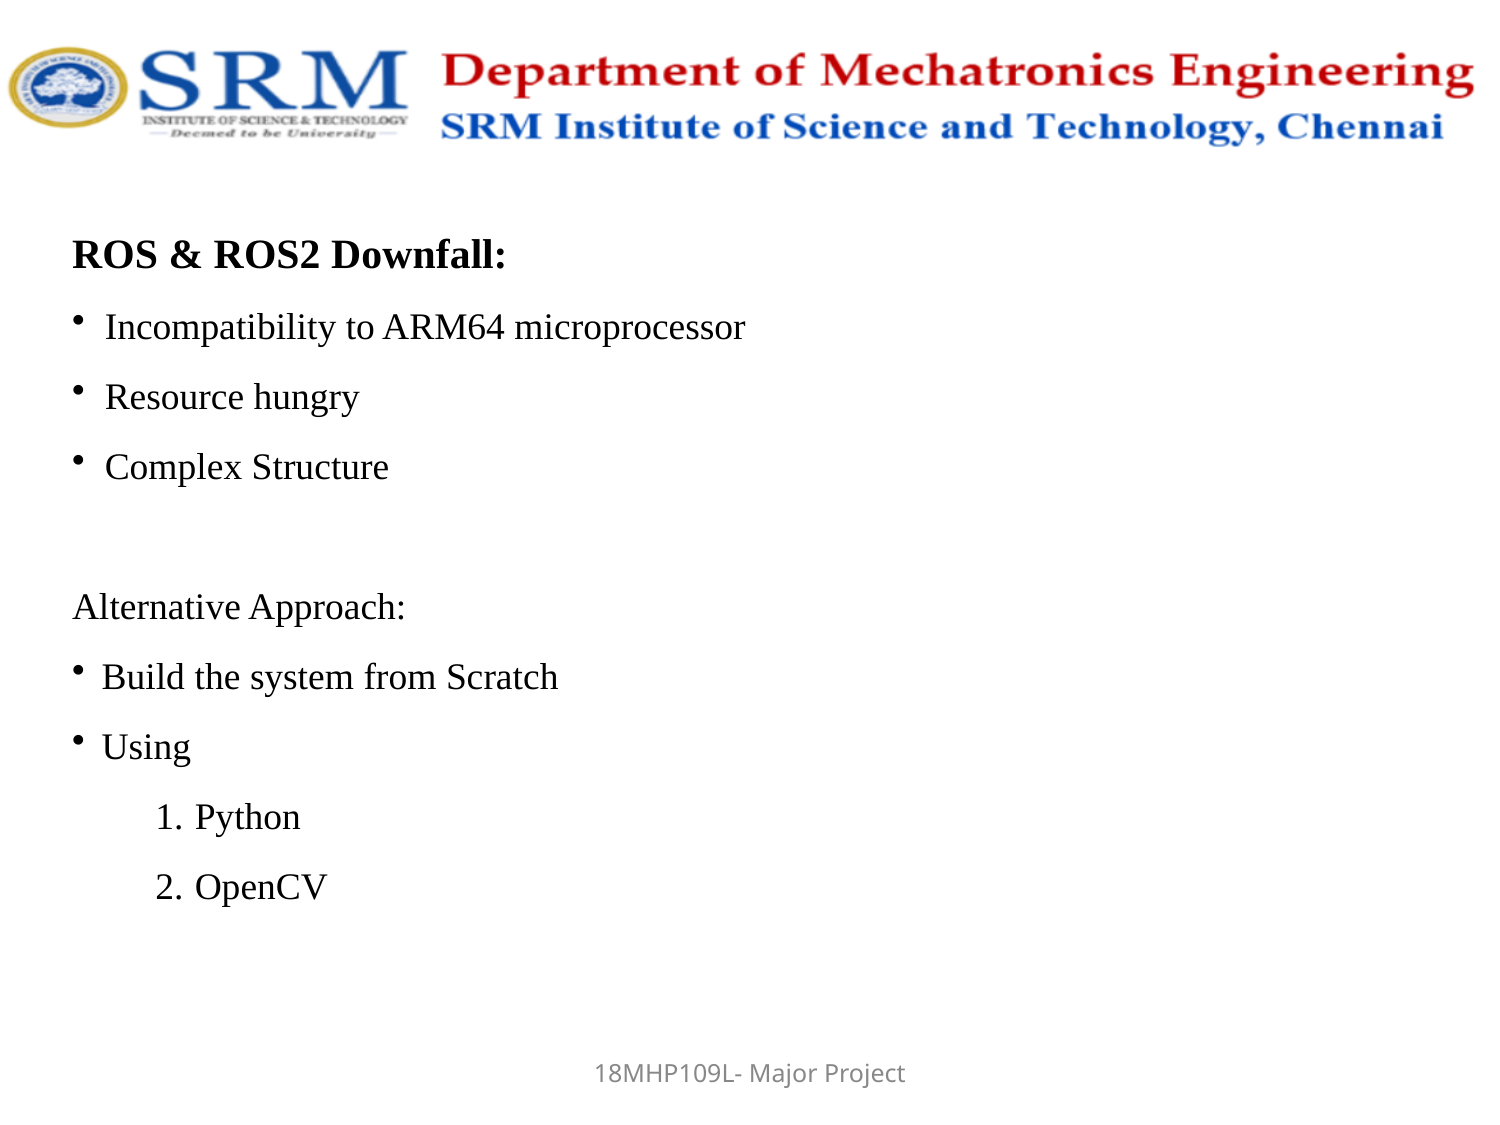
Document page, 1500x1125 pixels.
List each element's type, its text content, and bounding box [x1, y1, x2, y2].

picture [0, 0, 1500, 186]
list ROS & ROS2 Downfall: Incompatibility to ARM64 microprocessor Resource hungry Complex Structure Alternative Approach: Build the system from Scratch Using Python OpenCV [64, 219, 1398, 1014]
text_box 18MHP109L- Major Project [504, 1050, 996, 1096]
